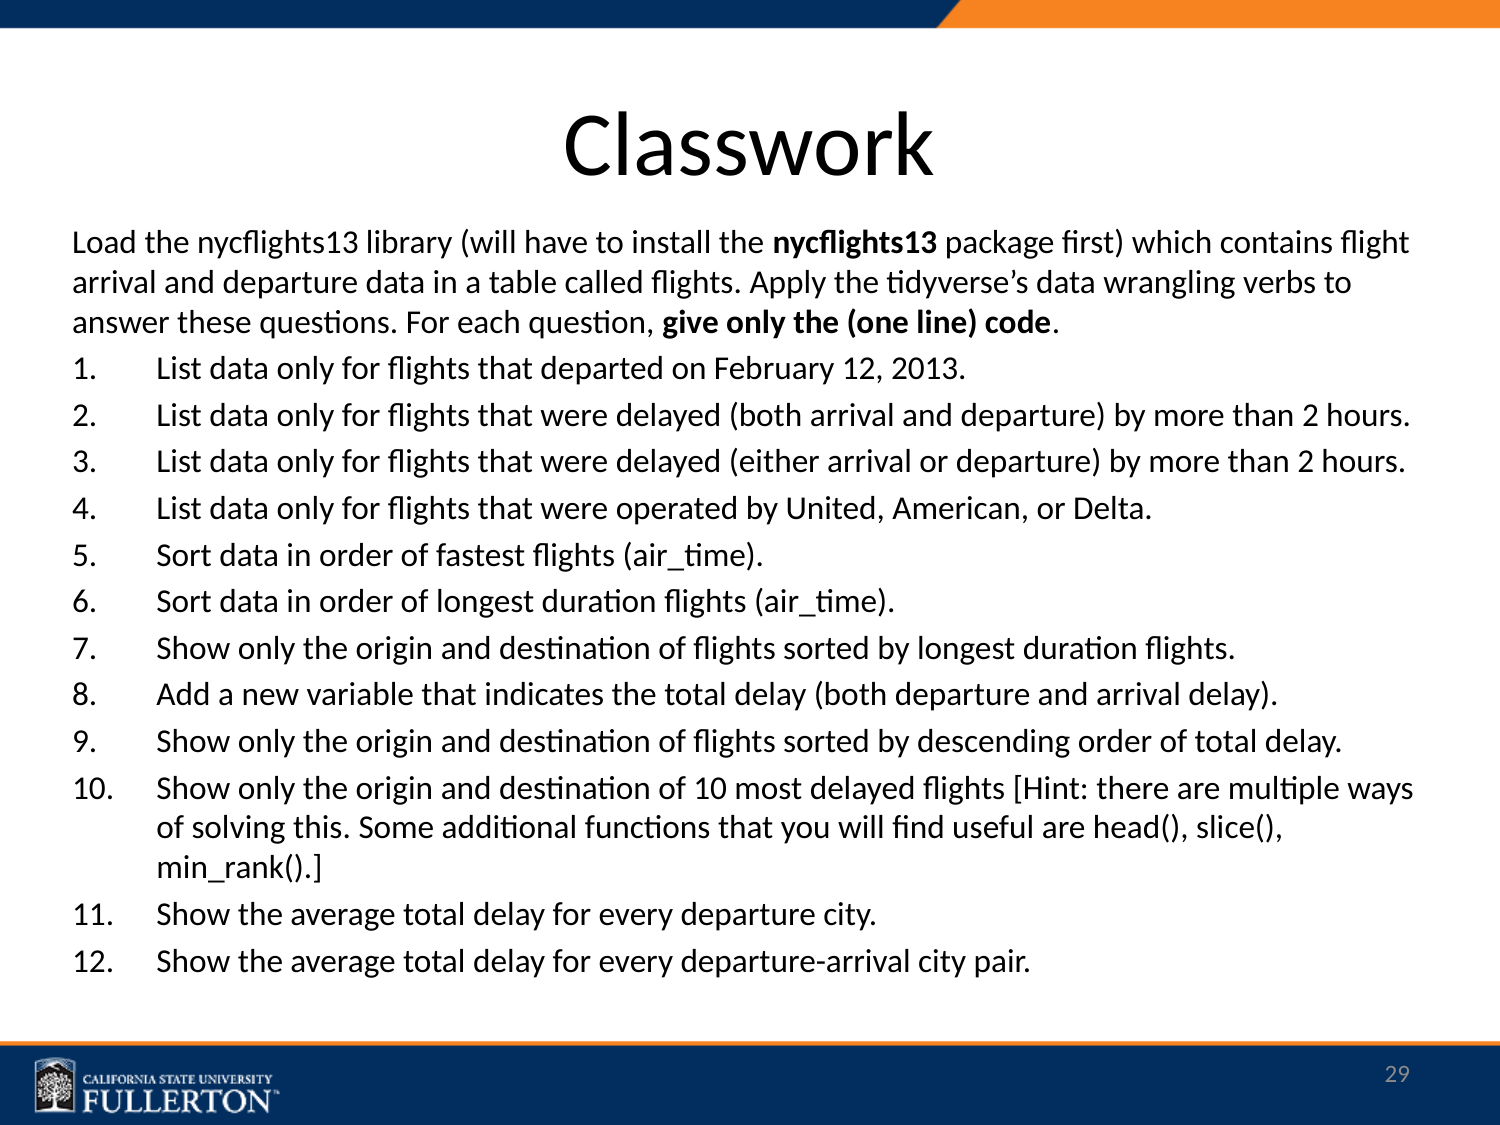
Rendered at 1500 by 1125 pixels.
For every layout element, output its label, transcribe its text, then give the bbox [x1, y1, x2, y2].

list Load the nycflights13 library (will have to install the nycflights13 package first) which contains flight arrival and departure data in a table called flights. Apply the tidyverse’s data wrangling verbs to answer these questions. For each question, give only the (one line) code. List data only for flights that departed on February 12, 2013. List data only for flights that were delayed (both arrival and departure) by more than 2 hours. List data only for flights that were delayed (either arrival or departure) by more than 2 hours. List data only for flights that were operated by United, American, or Delta. Sort data in order of fastest flights (air_time). Sort data in order of longest duration flights (air_time). Show only the origin and destination of flights sorted by longest duration flights. Add a new variable that indicates the total delay (both departure and arrival delay). Show only the origin and destination of flights sorted by descending order of total delay. Show only the origin and destination of 10 most delayed flights [Hint: there are multiple ways of solving this. Some additional functions that you will find useful are head(), slice(), min_rank().] Show the average total delay for every departure city. Show the average total delay for every departure-arrival city pair. [57, 212, 1443, 993]
picture [0, 0, 1500, 1125]
slide_number 29 [1074, 1042, 1425, 1103]
title Classwork [75, 45, 1425, 212]
